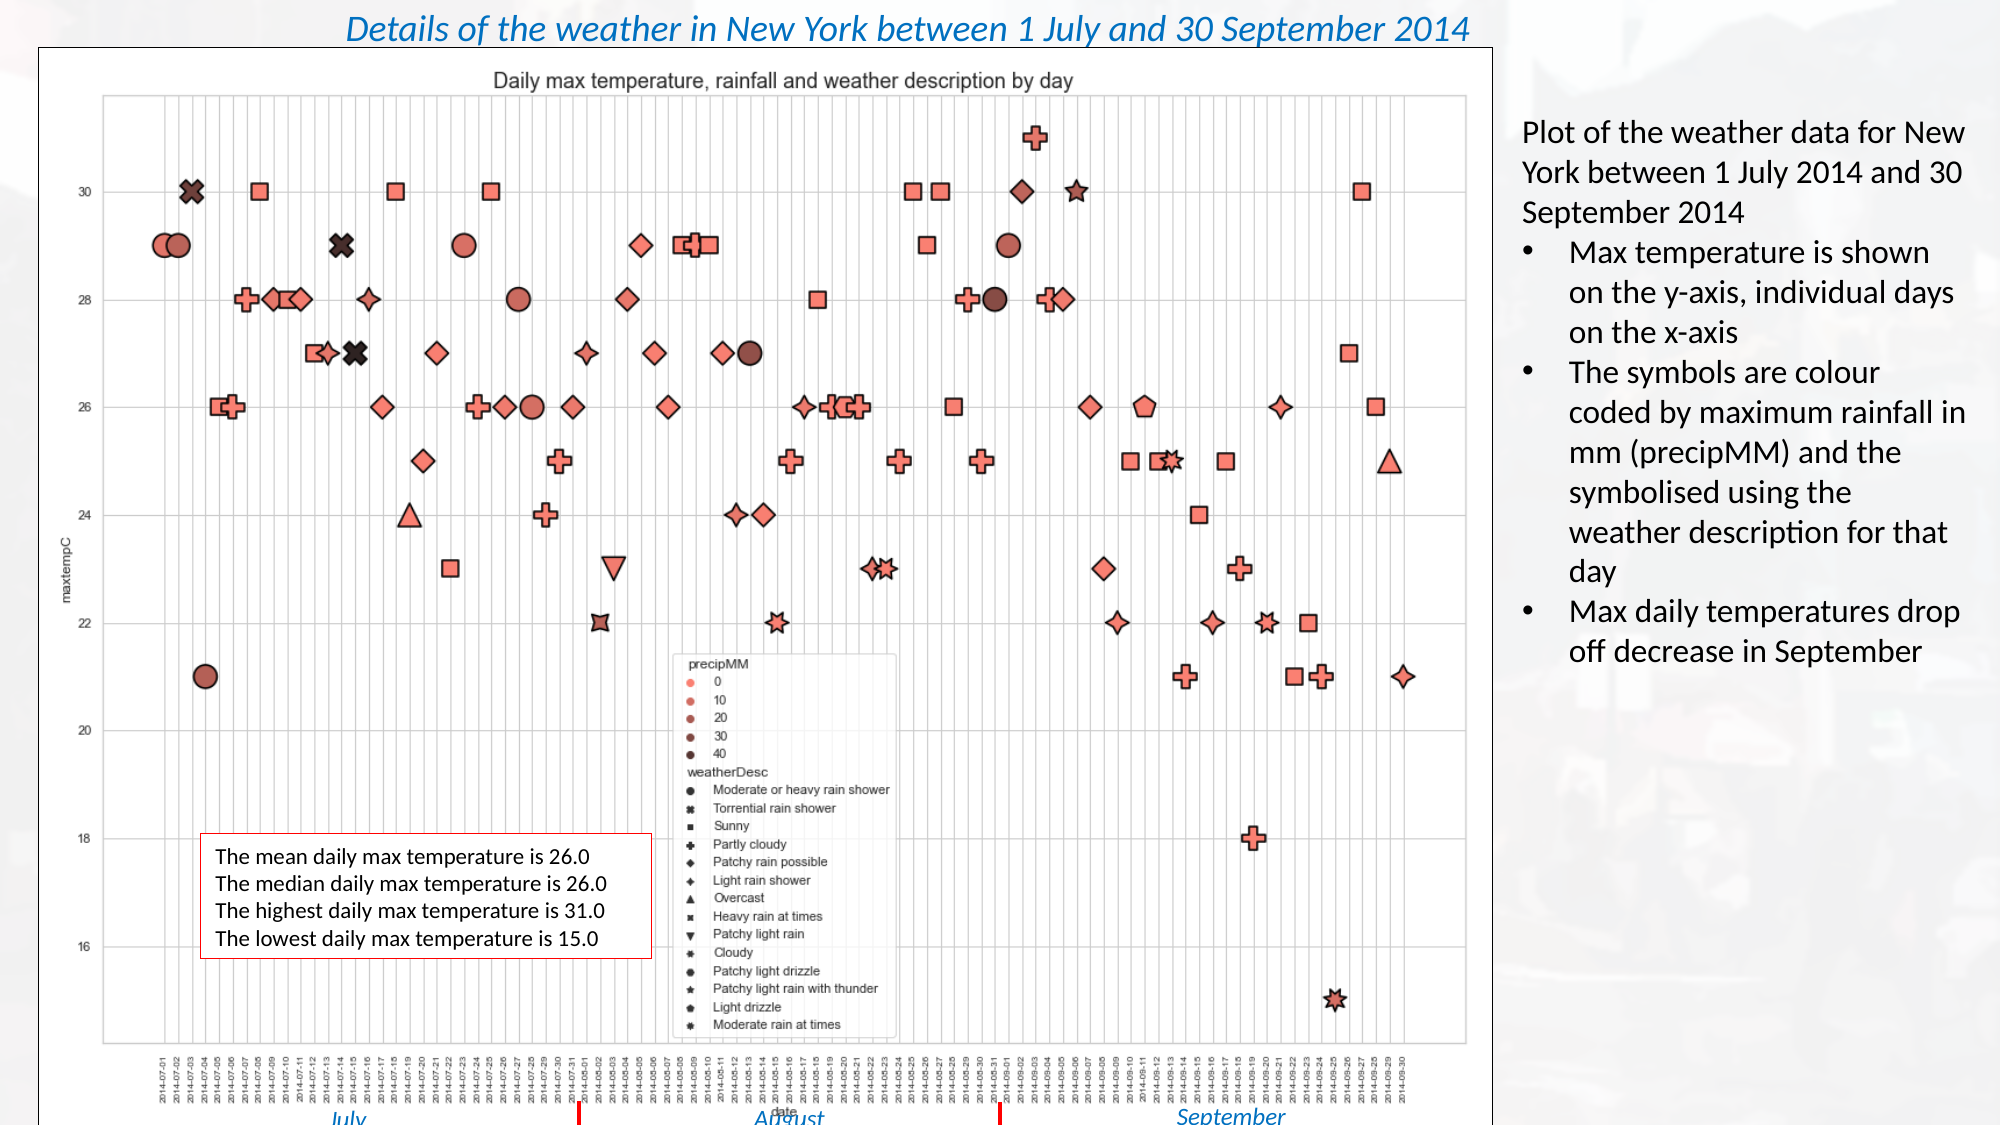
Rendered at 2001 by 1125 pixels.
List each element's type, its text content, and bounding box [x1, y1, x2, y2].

picture [38, 47, 1493, 1125]
text_box Details of the weather in New York between 1 July and 30 September 2014 [287, 0, 1529, 57]
text_box Plot of the weather data for New York between 1 July 2014 and 30 September 2014 Max temperature is shown on the y-axis, individual days on the x-axis The symbols are colour coded by maximum rainfall in mm (precipMM) and the symbolised using the weather description for that day Max daily temperatures drop off decrease in September [1507, 103, 1984, 677]
